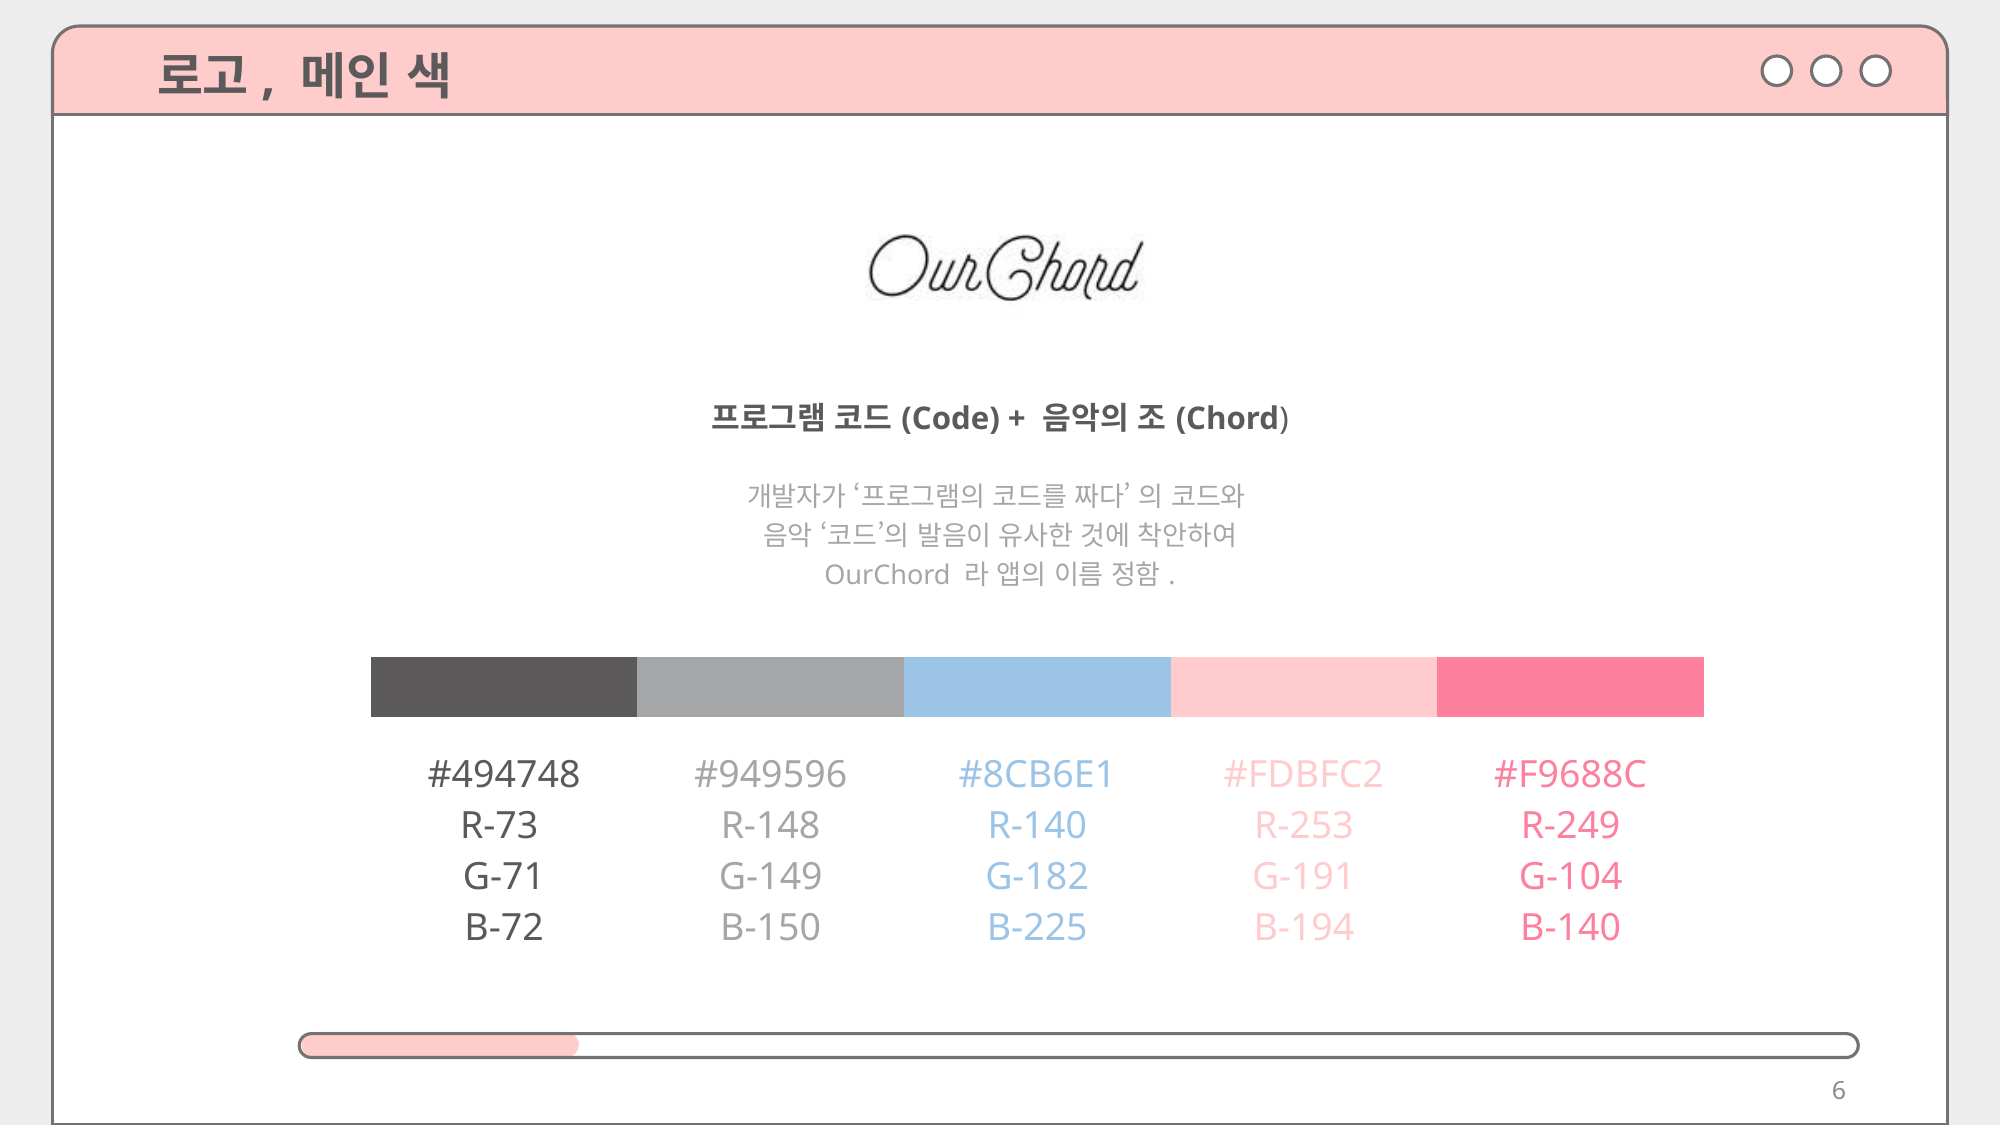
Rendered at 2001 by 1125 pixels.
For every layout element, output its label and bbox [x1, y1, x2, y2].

picture [773, 181, 1227, 342]
text_box [52, 26, 1948, 1125]
